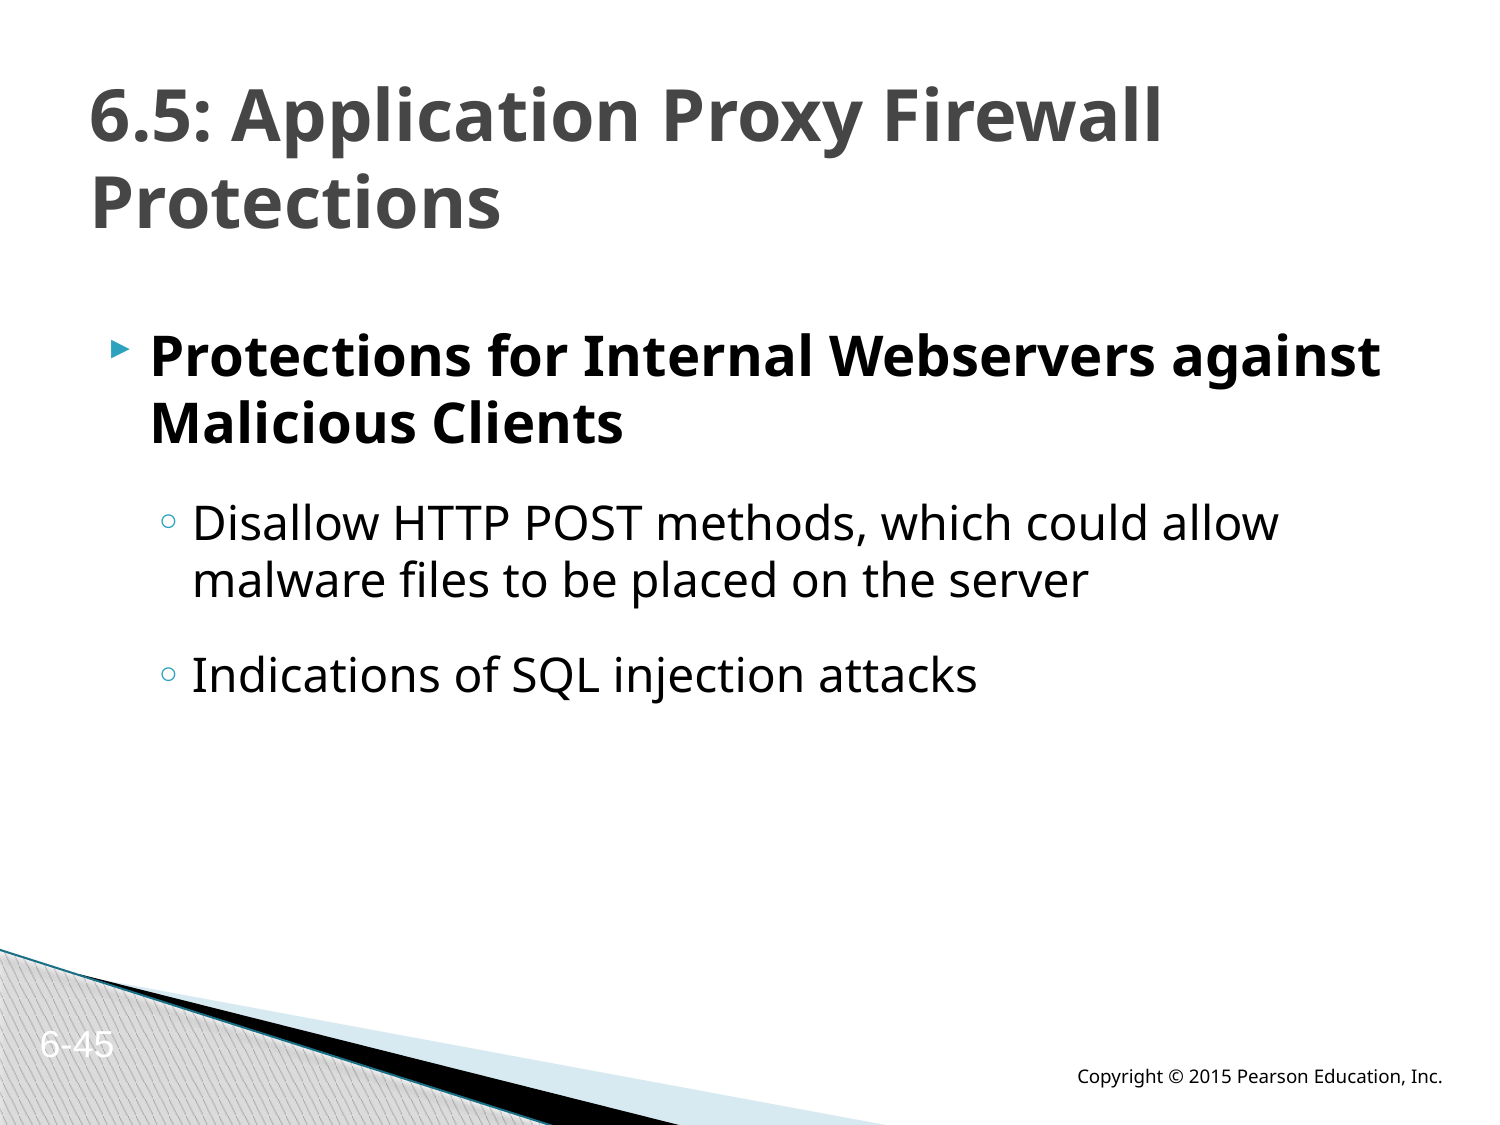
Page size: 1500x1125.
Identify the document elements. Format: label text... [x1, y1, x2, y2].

text_box 6-45 [24, 1012, 163, 1088]
list Protections for Internal Webservers against Malicious Clients Disallow HTTP POST methods, which could allow malware files to be placed on the server Indications of SQL injection attacks [75, 312, 1425, 986]
title 6.5: Application Proxy Firewall Protections [75, 62, 1425, 250]
